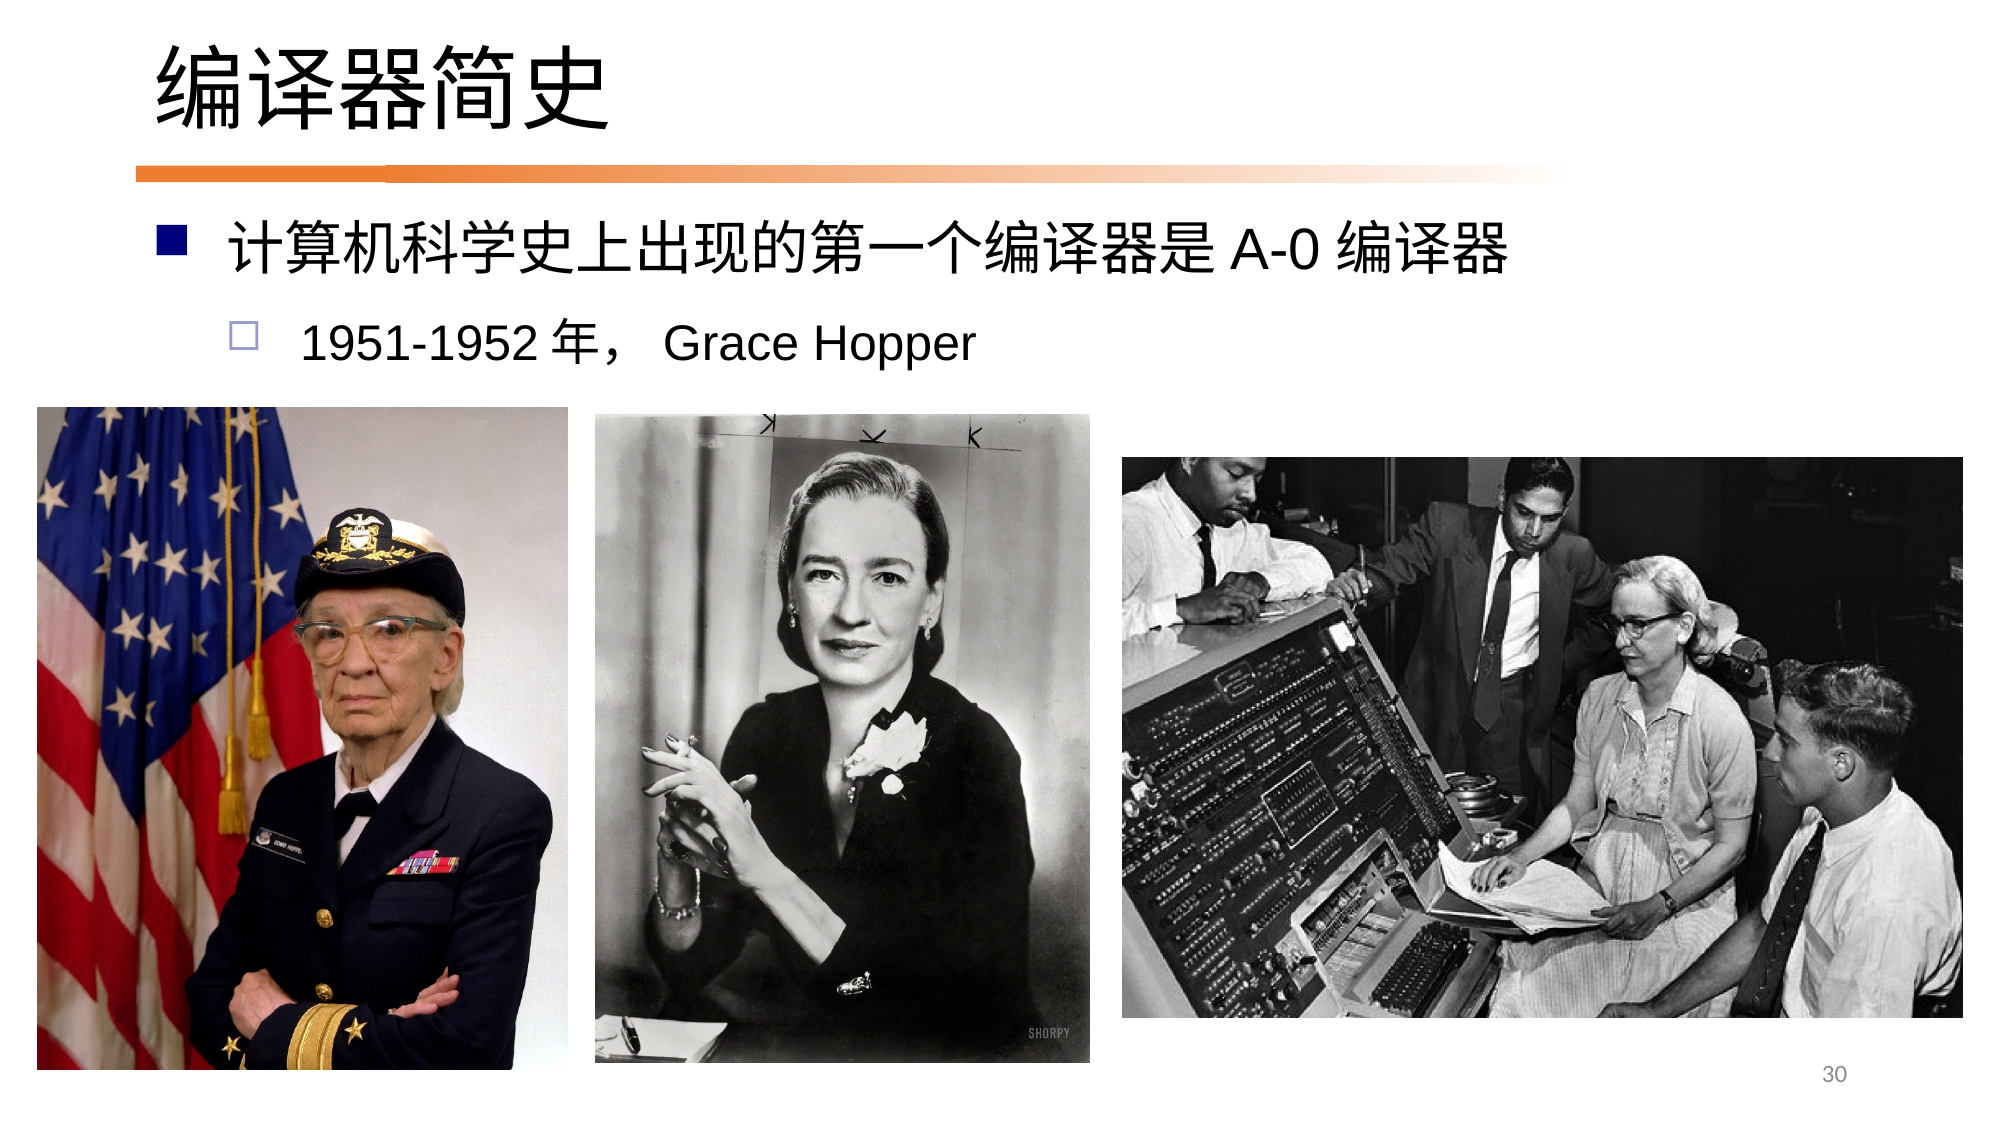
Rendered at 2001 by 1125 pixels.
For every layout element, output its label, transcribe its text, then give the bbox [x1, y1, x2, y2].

picture [37, 407, 568, 1070]
title 编译器简史 [138, 25, 1810, 160]
picture [595, 414, 1090, 1063]
picture [1122, 457, 1963, 1018]
slide_number 30 [1412, 1042, 1863, 1103]
list 计算机科学史上出现的第一个编译器是A-0编译器 1951-1952年，Grace Hopper [137, 211, 1863, 1018]
